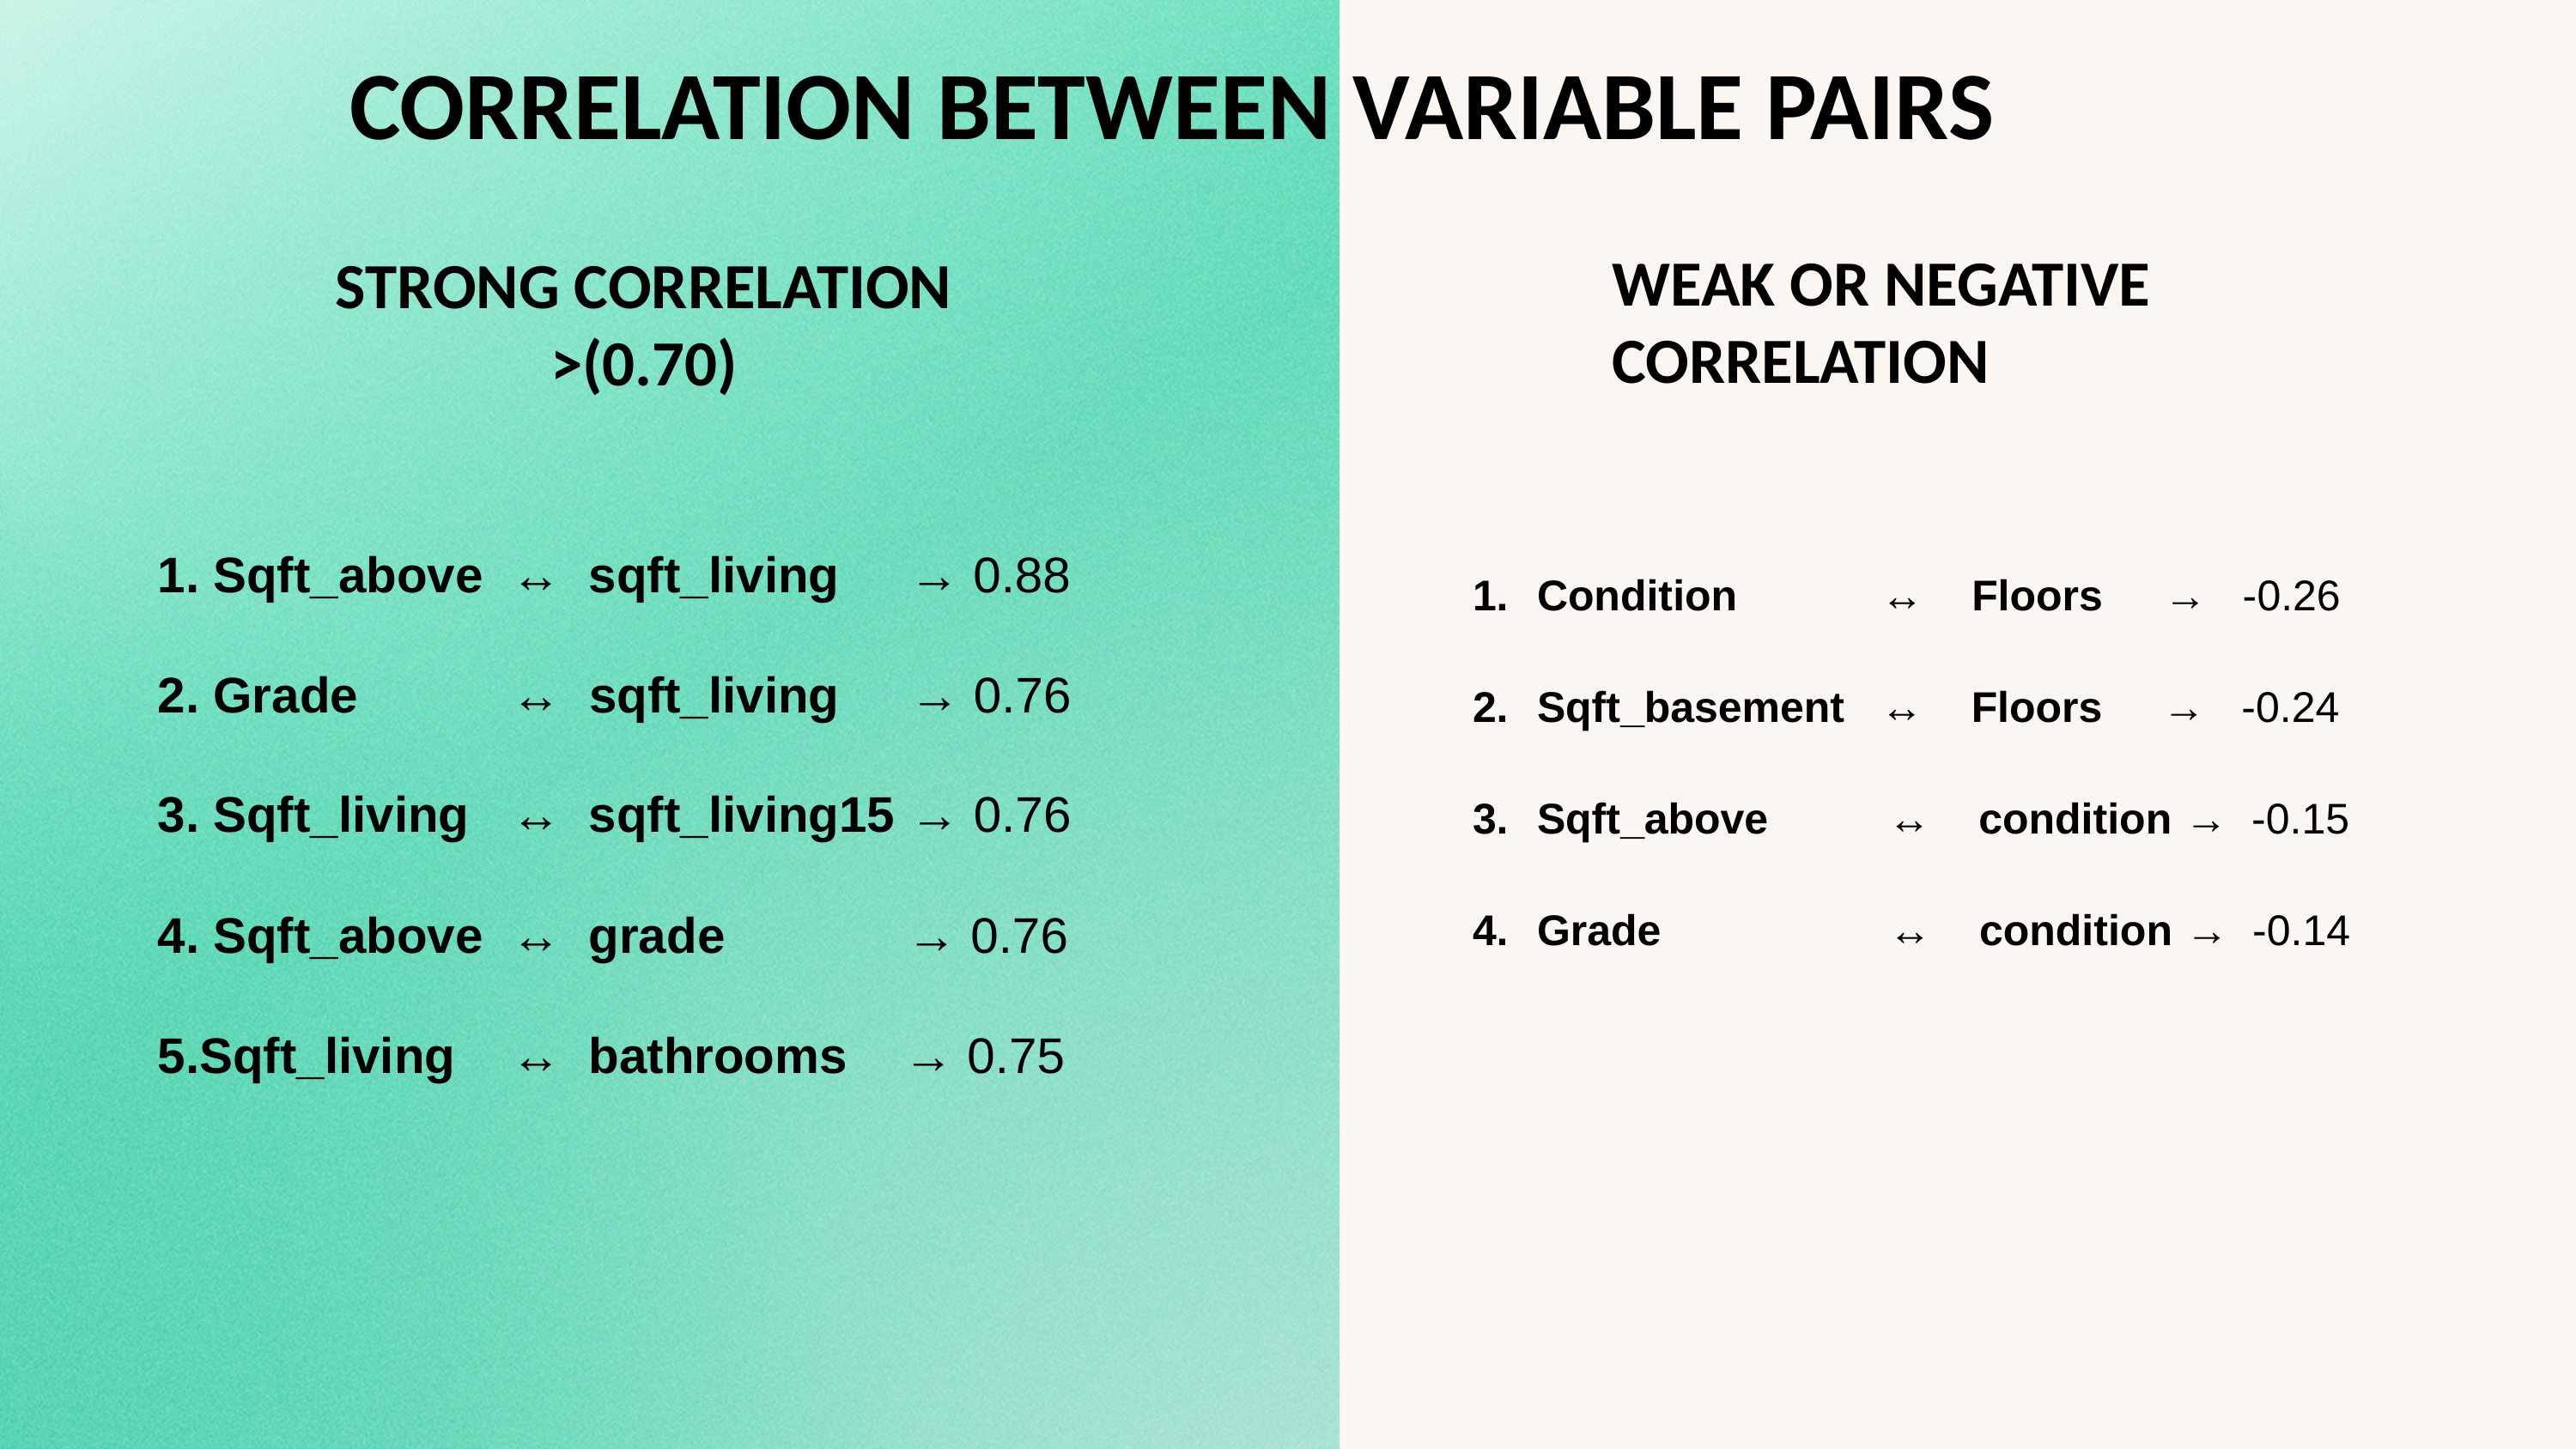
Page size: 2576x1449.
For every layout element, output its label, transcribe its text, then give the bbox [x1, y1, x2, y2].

text_box [0, 0, 1340, 1449]
list Condition ↔ Floors → -0.26 Sqft_basement ↔ Floors → -0.24 Sqft_above ↔ condition → -0.15 Grade ↔ condition → -0.14 [1460, 509, 2432, 1066]
list WEAK OR NEGATIVE CORRELATION [1599, 249, 2383, 403]
list STRONG CORRELATION >(0.70) [268, 219, 1020, 405]
list 1. Sqft_above ↔ sqft_living → 0.88 2. Grade ↔ sqft_living → 0.76 3. Sqft_living ↔ sqft_living15 → 0.76 4. Sqft_above ↔ grade → 0.76 5.Sqft_living ↔ bathrooms → 0.75 [144, 422, 1144, 1264]
title CORRELATION BETWEEN VARIABLE PAIRS [301, 21, 2045, 182]
